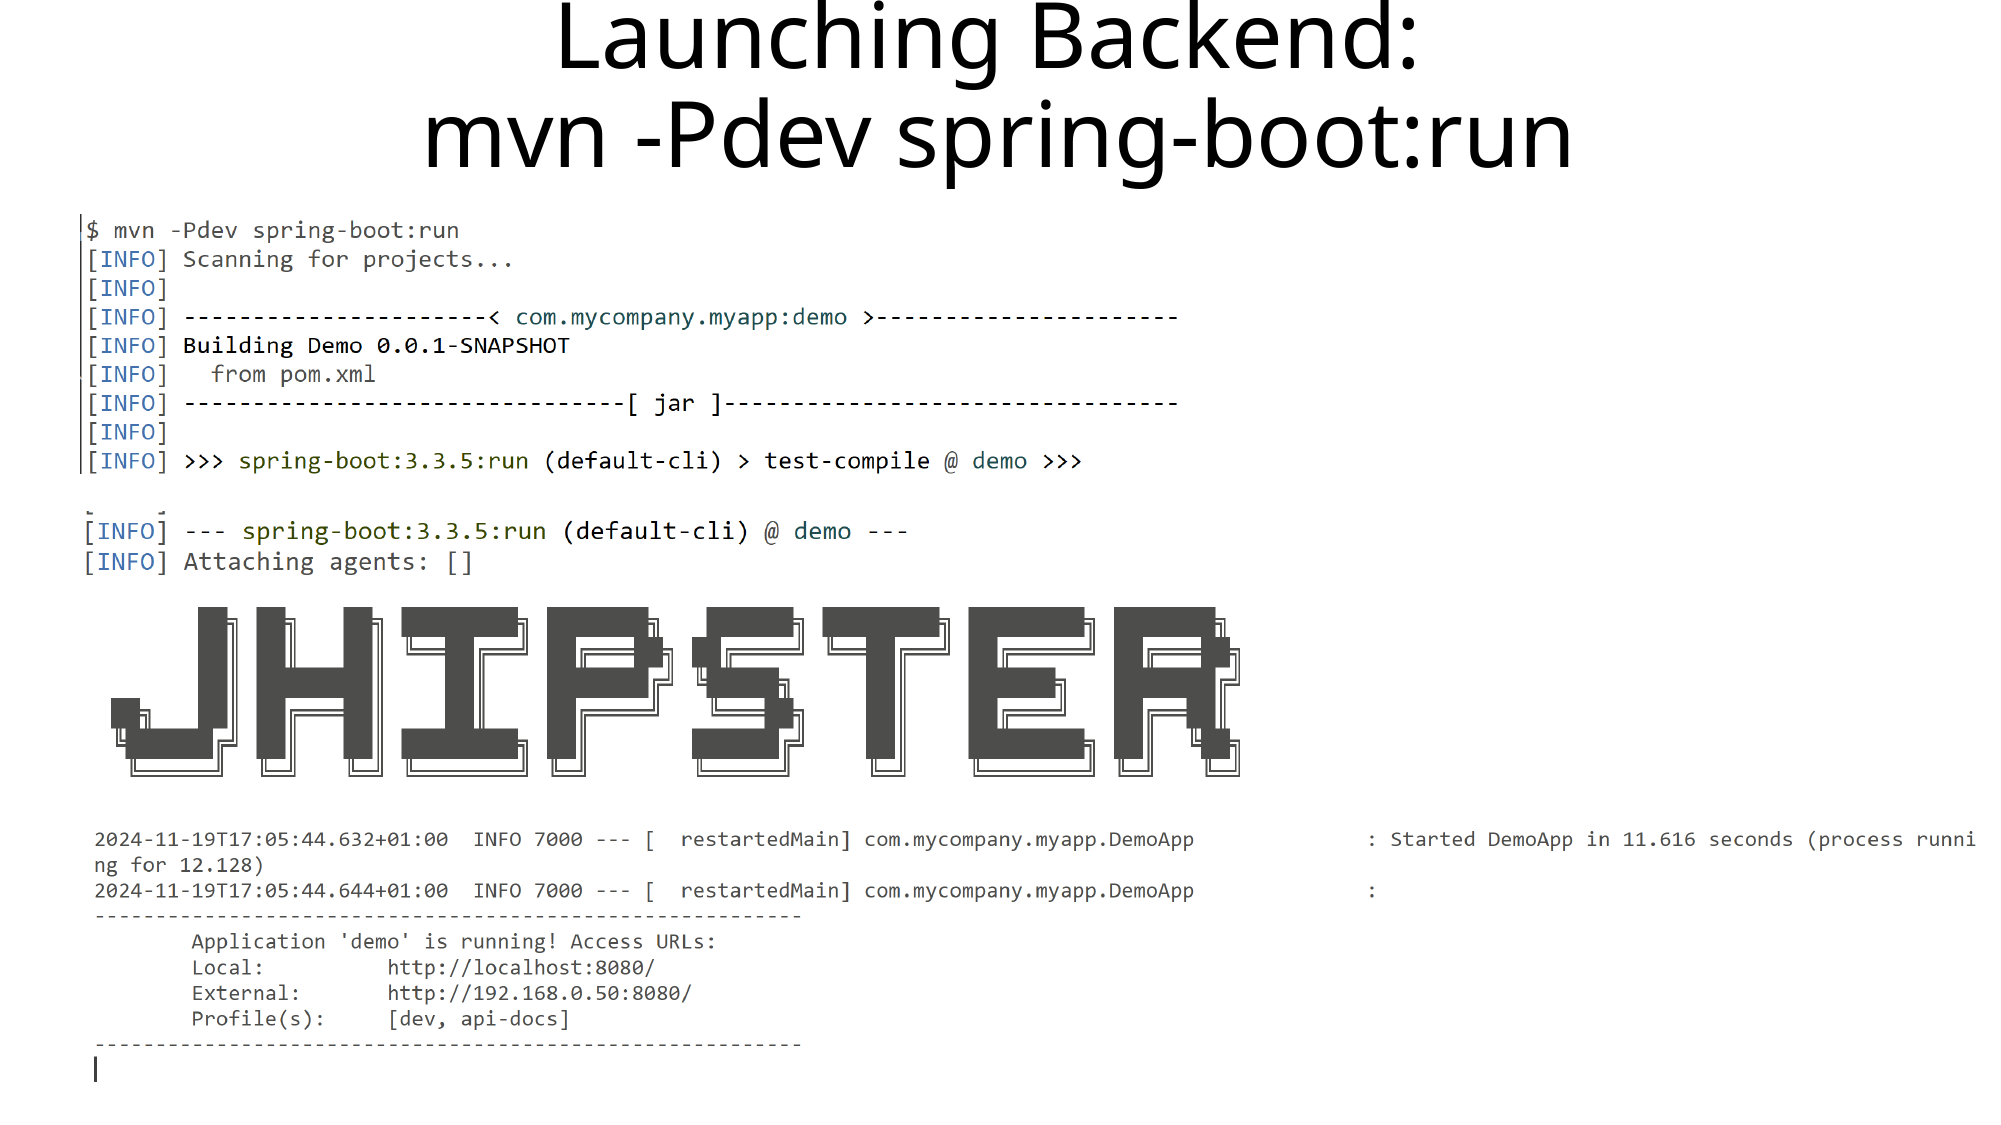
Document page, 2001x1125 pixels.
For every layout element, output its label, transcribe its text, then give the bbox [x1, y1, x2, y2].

picture [92, 825, 1977, 1083]
picture [80, 511, 1762, 789]
title Launching Backend: mvn -Pdev spring-boot:run [137, 0, 1863, 177]
picture [79, 214, 1277, 474]
